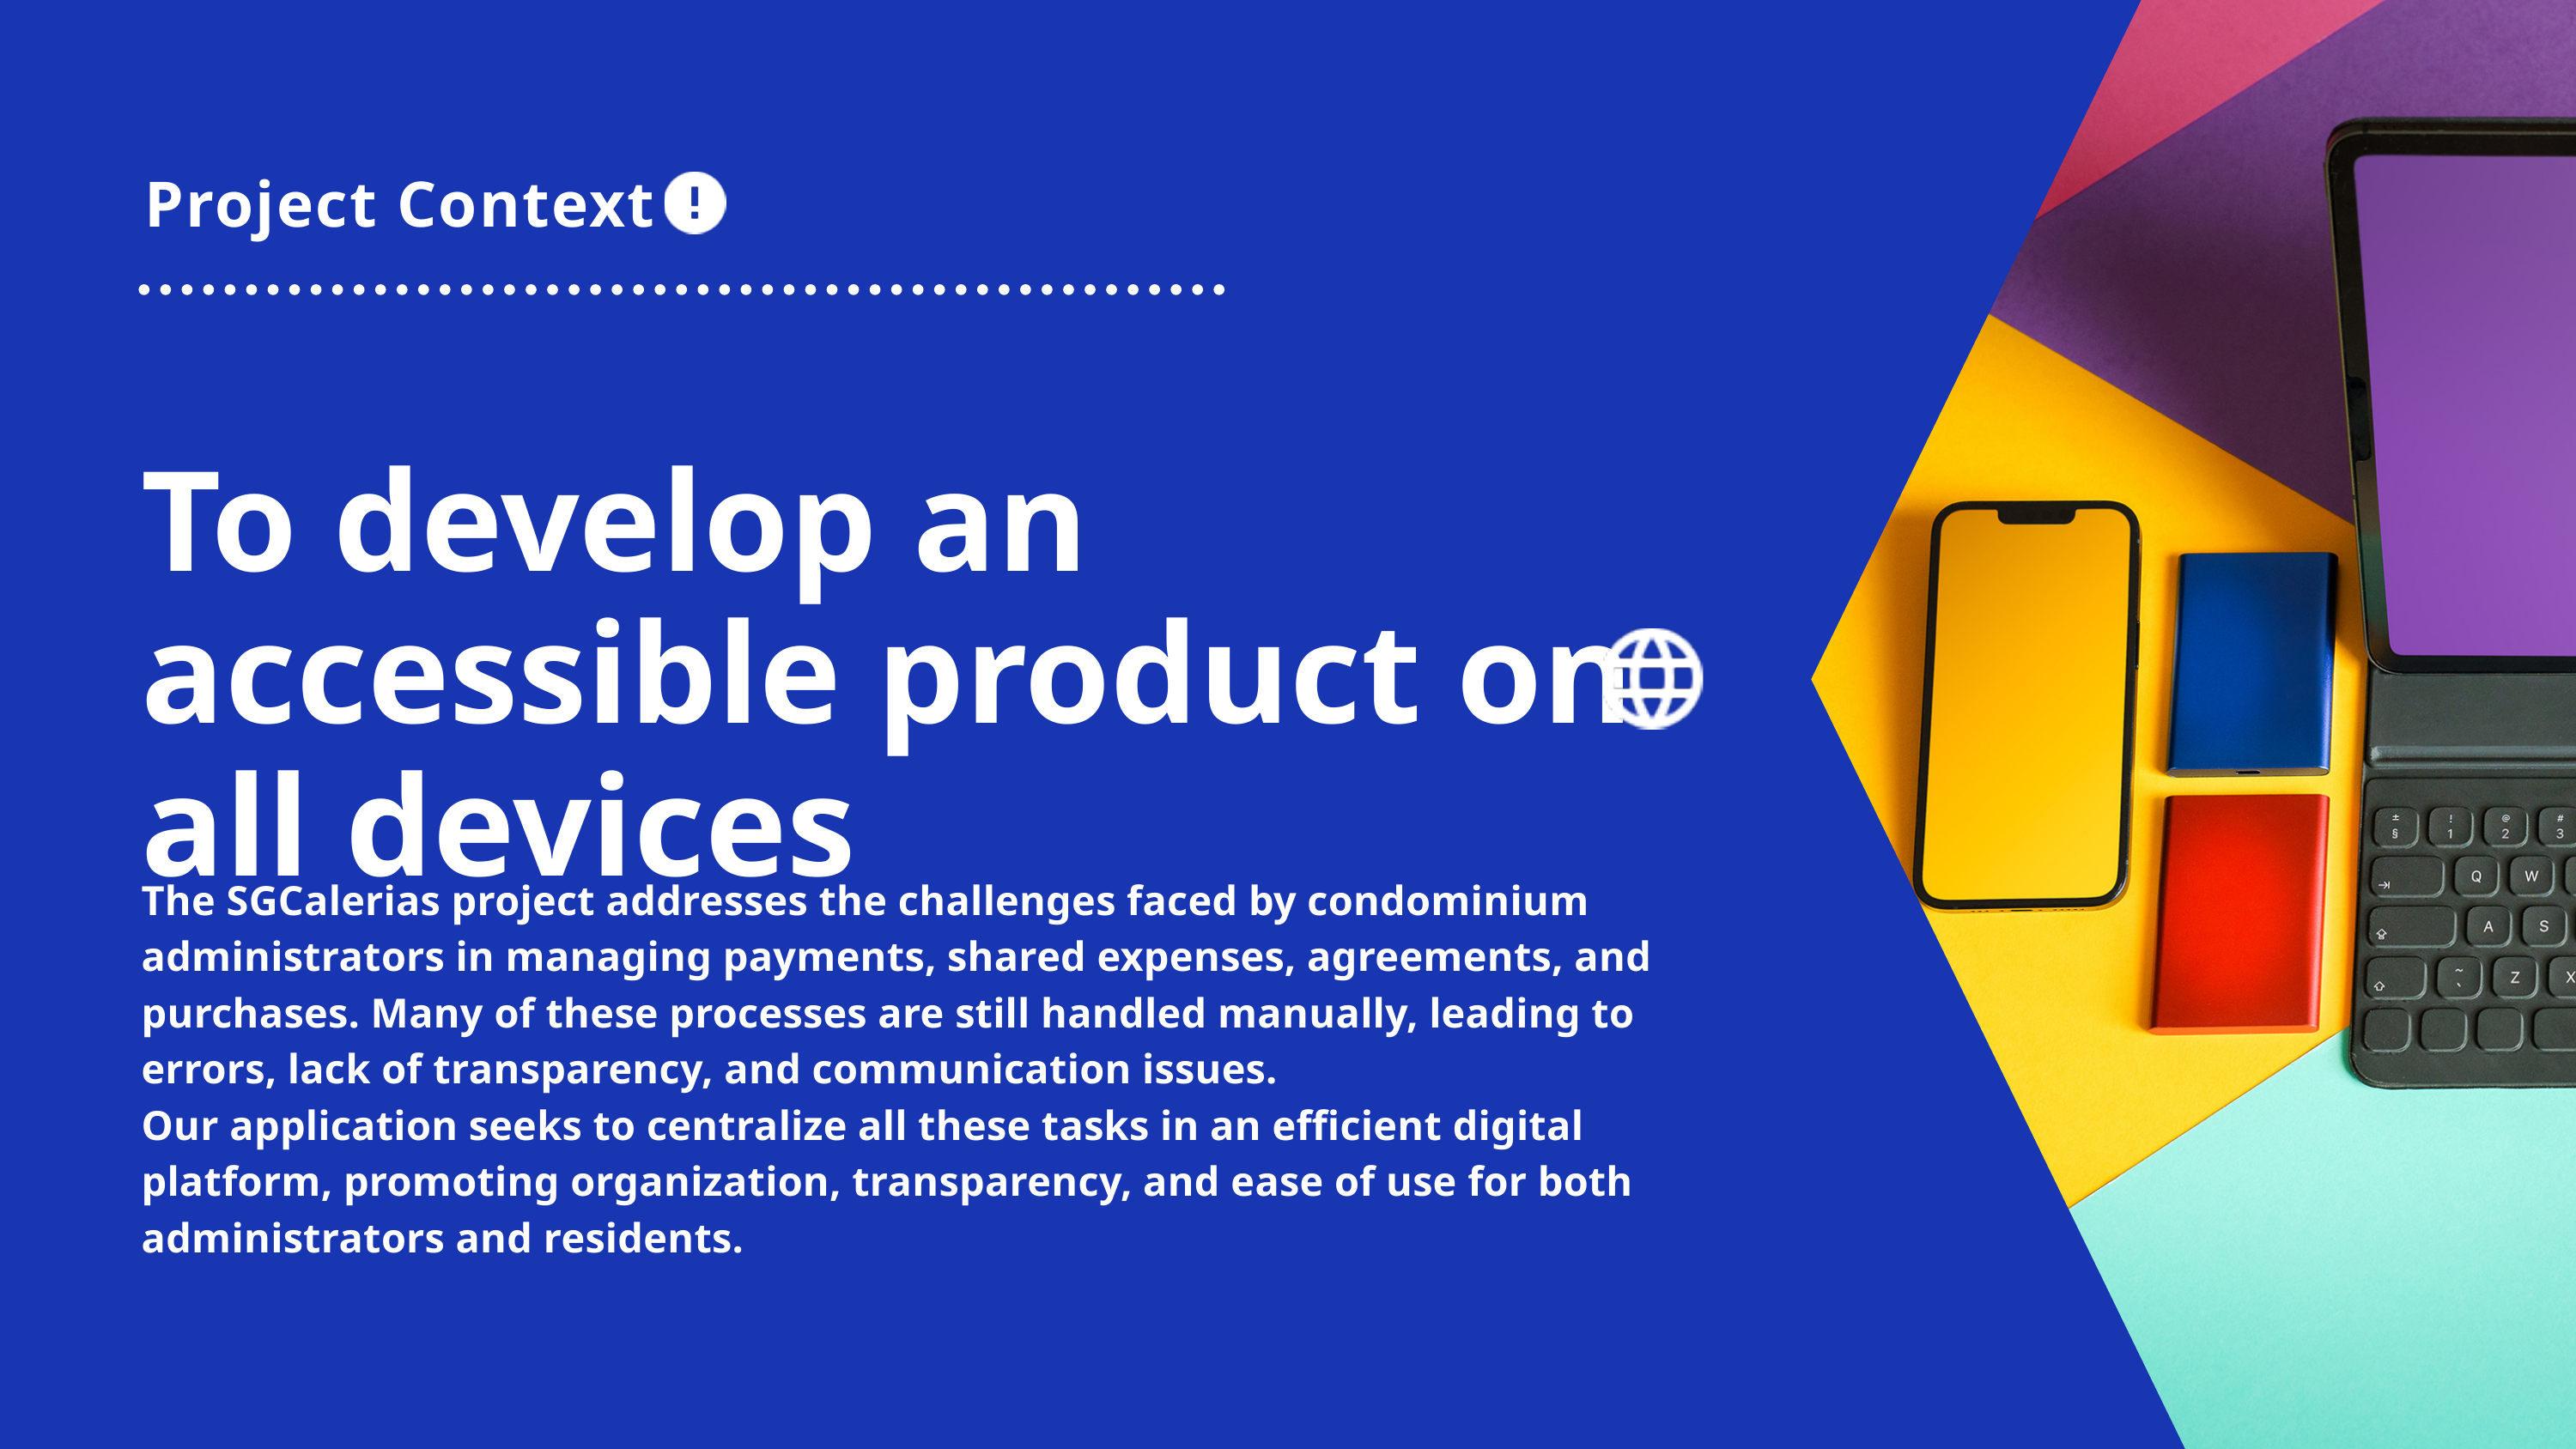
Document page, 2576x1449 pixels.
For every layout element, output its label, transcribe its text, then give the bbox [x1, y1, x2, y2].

text_box [664, 172, 726, 234]
text_box Project Context [144, 164, 1437, 239]
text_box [1811, 0, 2576, 1449]
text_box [141, 348, 1735, 1258]
